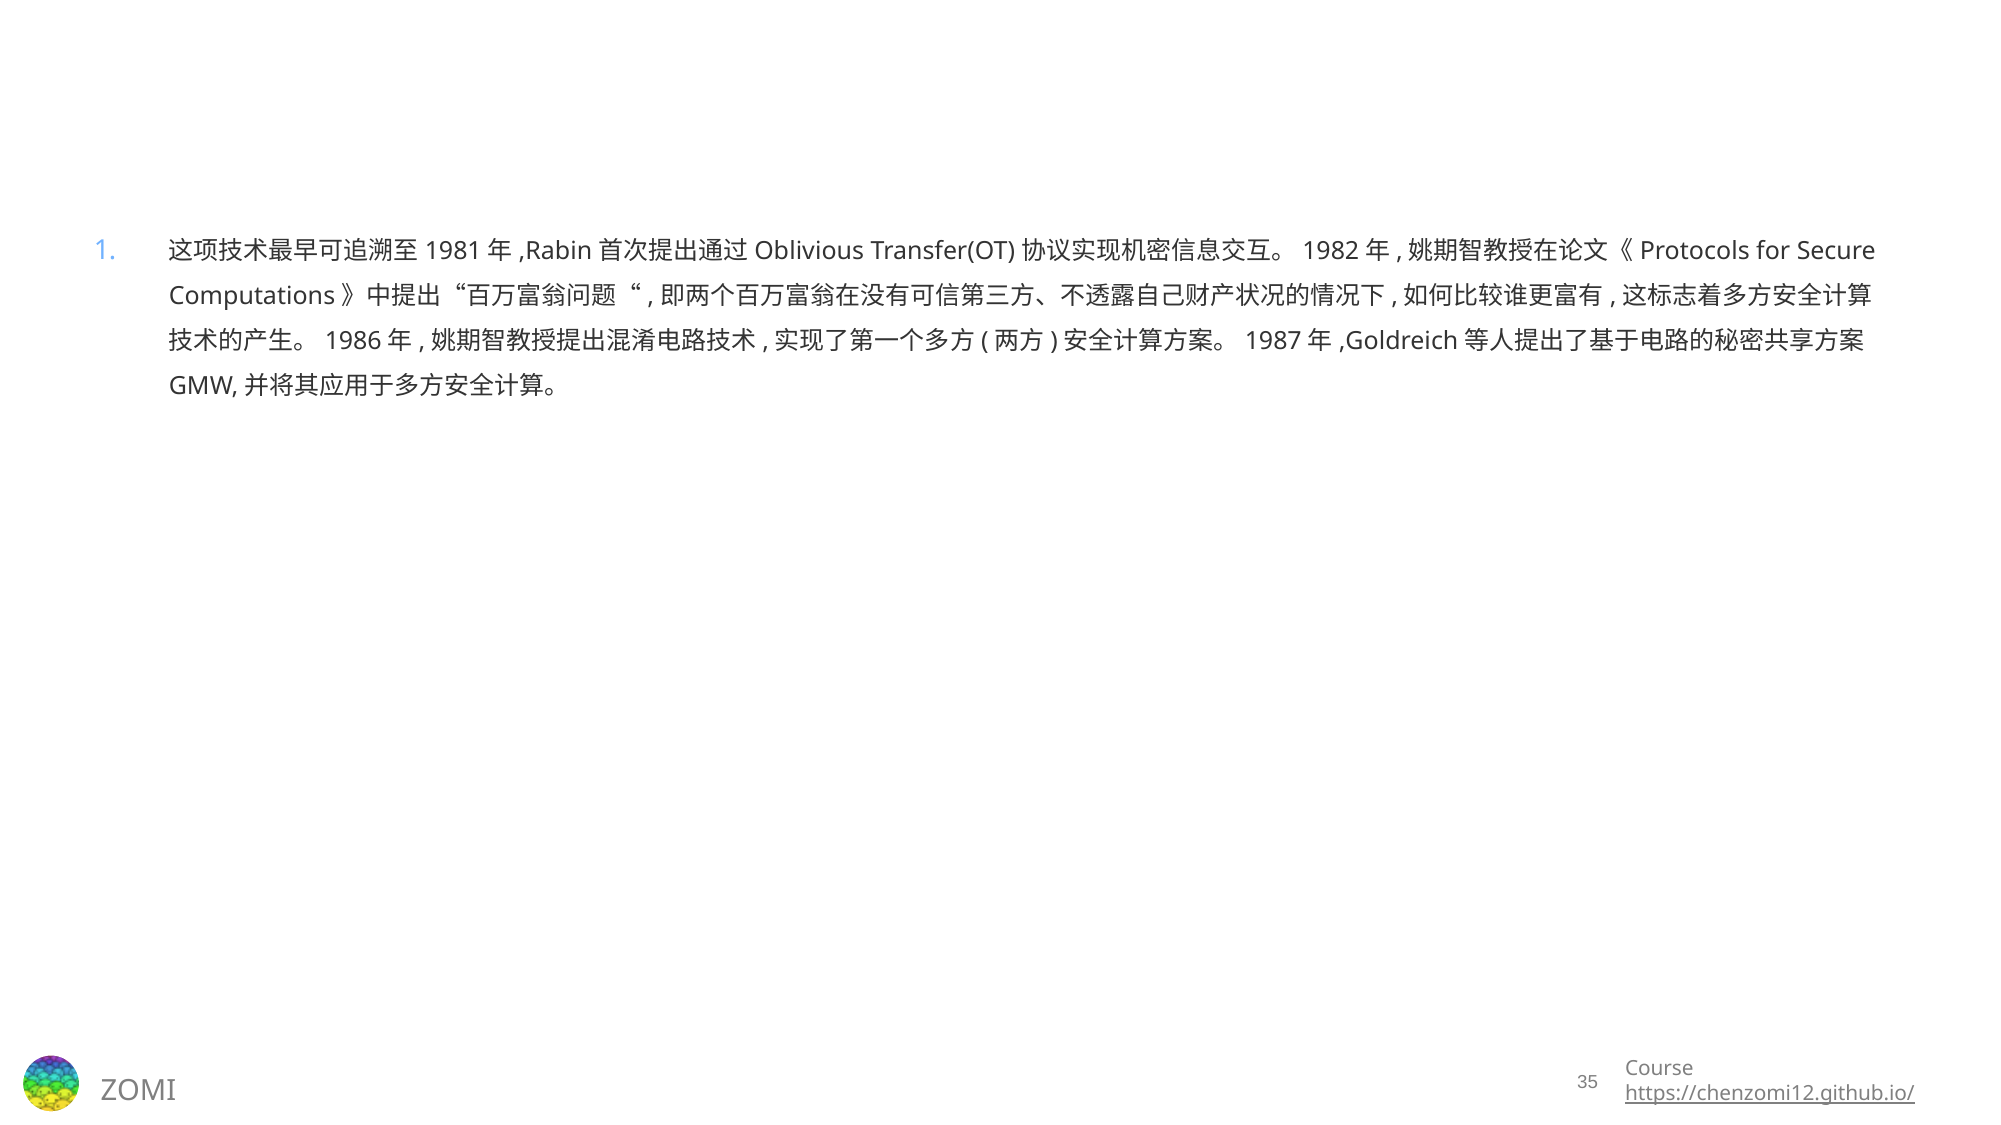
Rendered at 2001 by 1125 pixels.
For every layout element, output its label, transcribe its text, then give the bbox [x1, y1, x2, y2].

picture [24, 1056, 78, 1111]
list 这项技术最早可追溯至1981年,Rabin首次提出通过Oblivious Transfer(OT)协议实现机密信息交互。1982年,姚期智教授在论文《Protocols for Secure Computations》中提出“百万富翁问题“,即两个百万富翁在没有可信第三方、不透露自己财产状况的情况下,如何比较谁更富有,这标志着多方安全计算技术的产生。1986年,姚期智教授提出混淆电路技术,实现了第一个多方(两方)安全计算方案。1987年,Goldreich等人提出了基于电路的秘密共享方案GMW,并将其应用于多方安全计算。 [79, 212, 1910, 1047]
